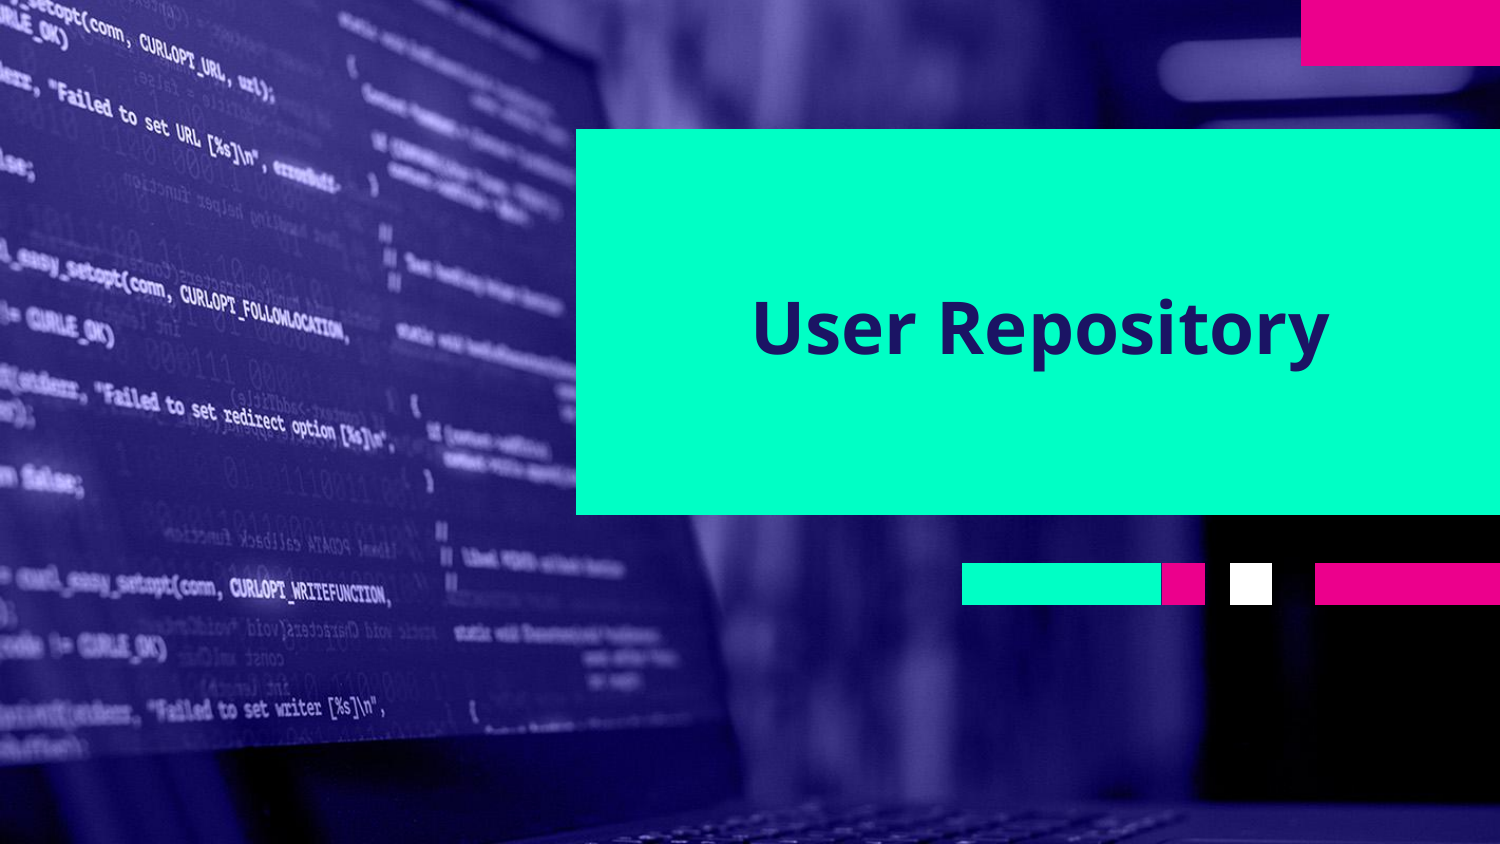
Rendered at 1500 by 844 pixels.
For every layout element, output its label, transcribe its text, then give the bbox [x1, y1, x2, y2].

picture [0, 0, 1500, 844]
title User Repository [596, 166, 1484, 485]
